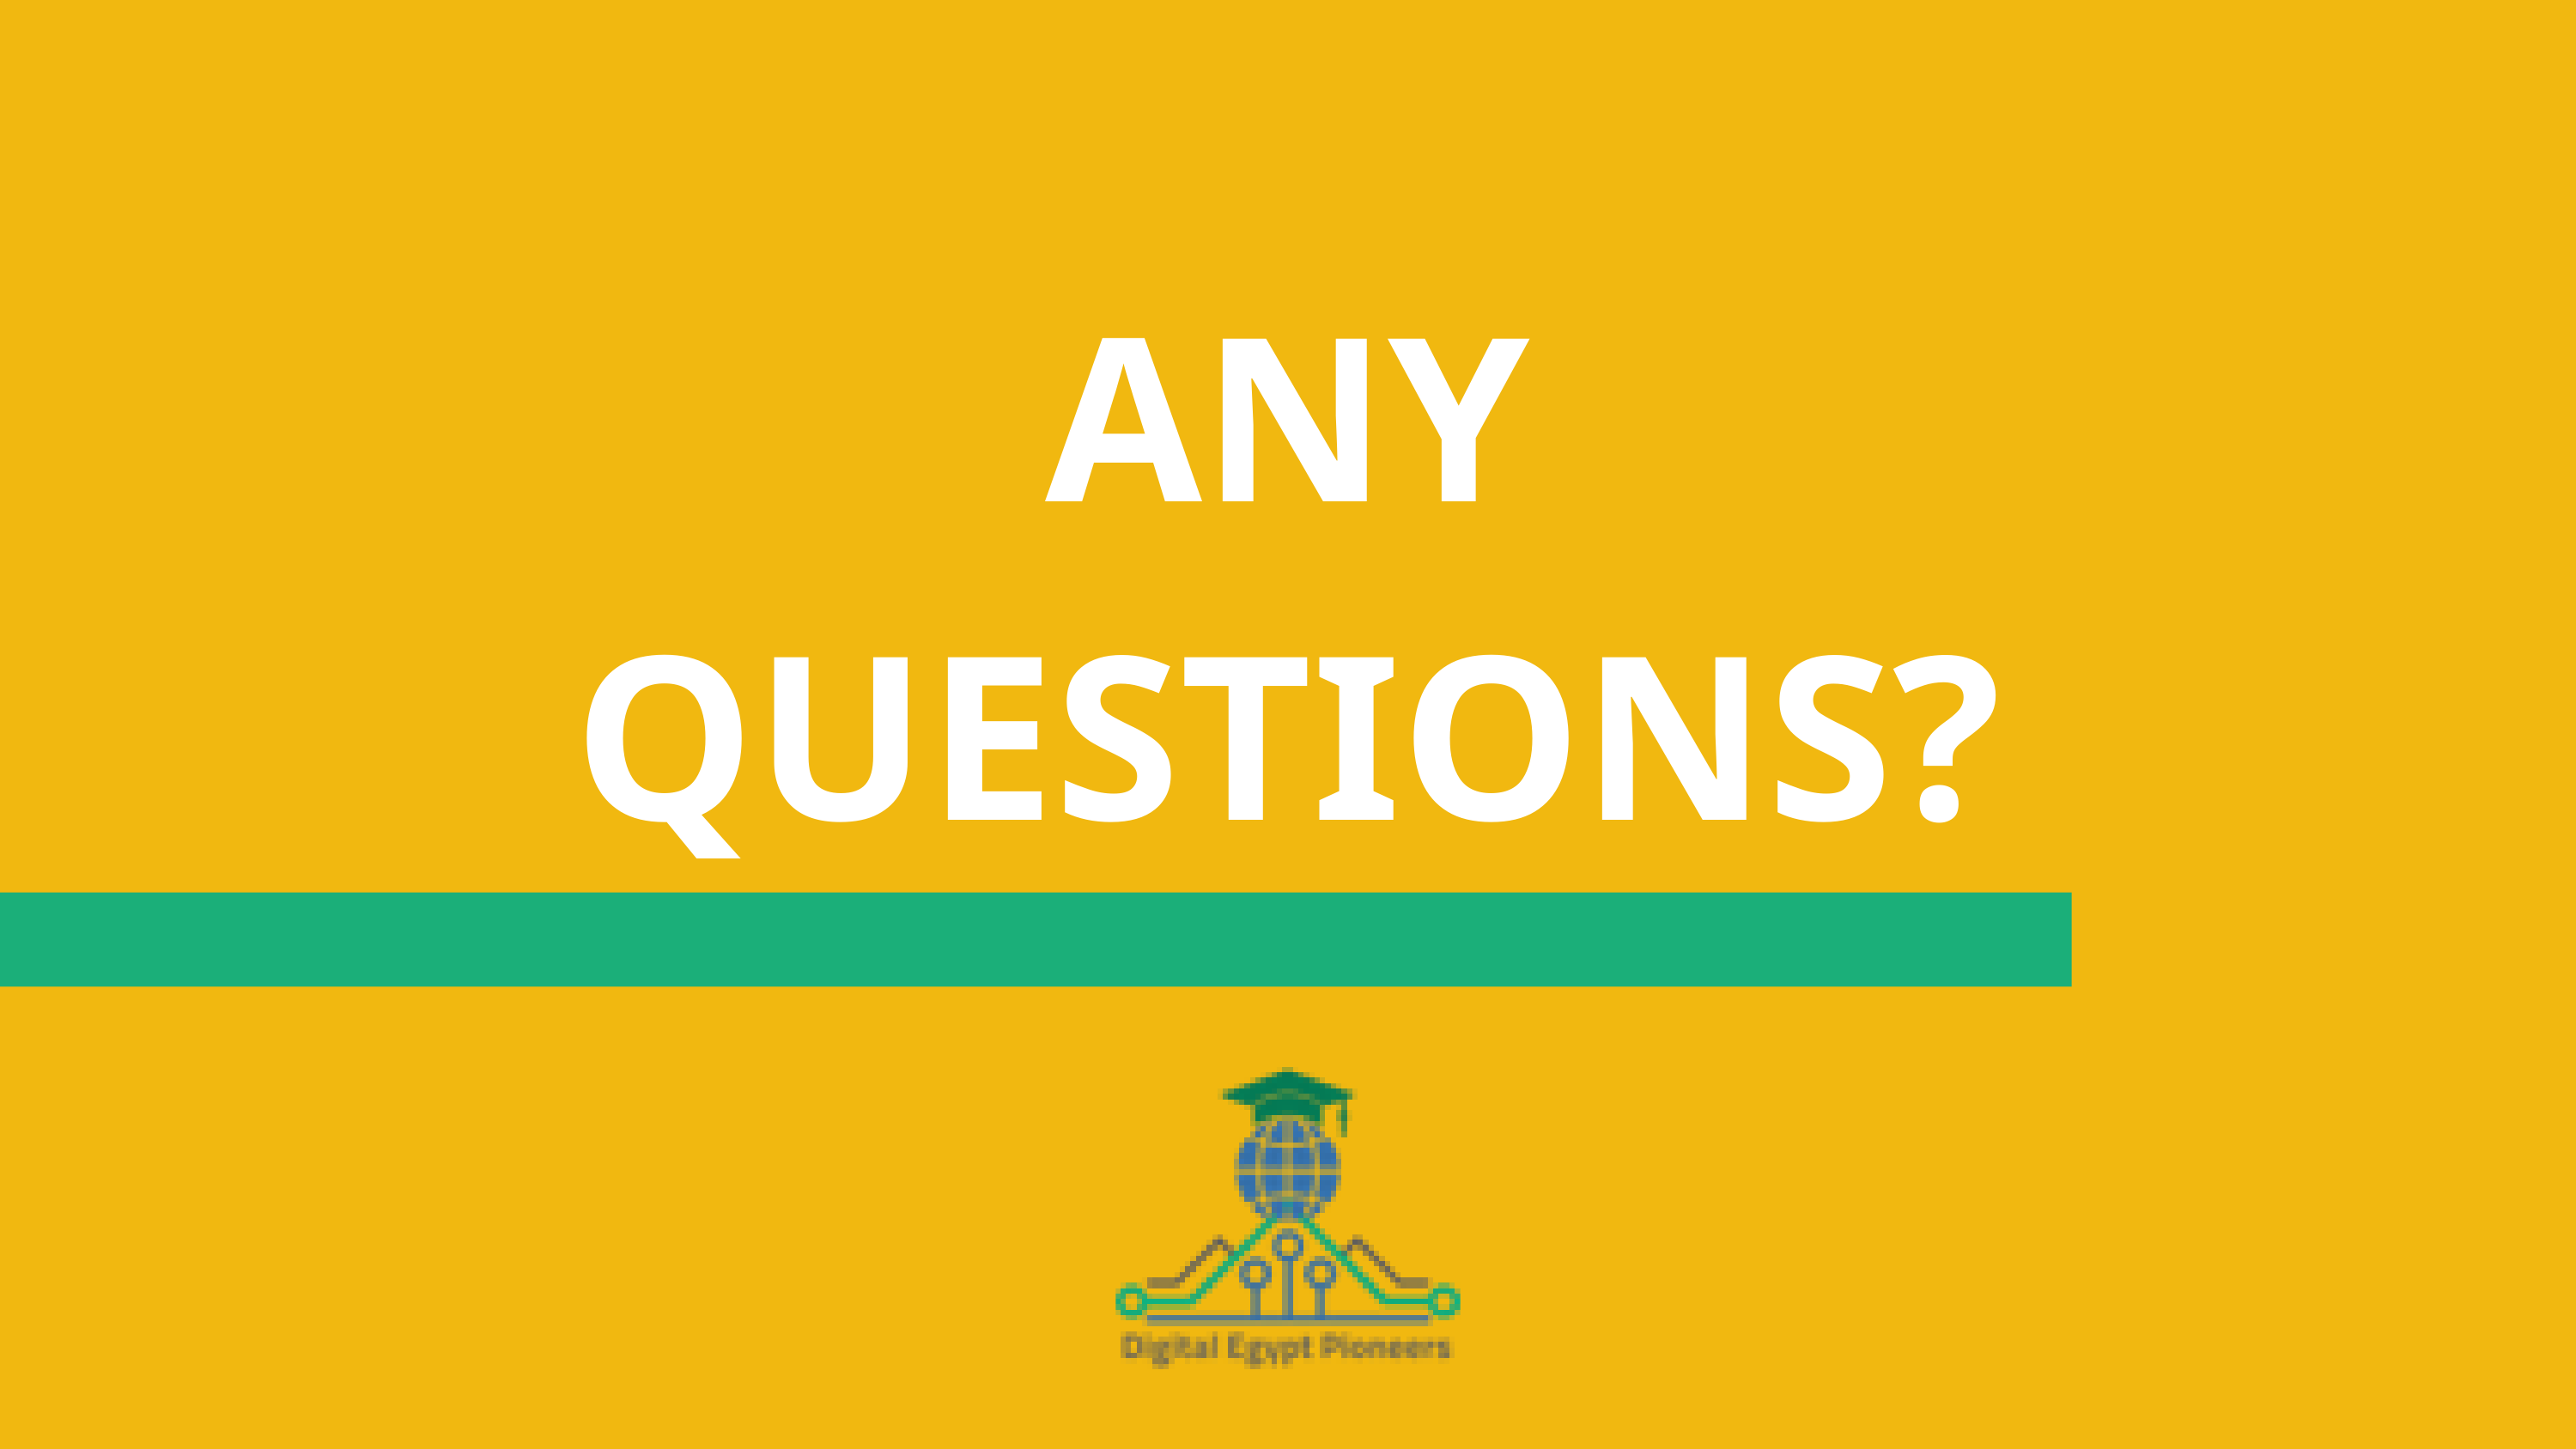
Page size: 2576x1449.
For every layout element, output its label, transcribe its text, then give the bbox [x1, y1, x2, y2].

text_box ANY QUESTIONS? [1090, 227, 2207, 866]
text_box [1115, 1063, 1461, 1380]
text_box ANY QUESTIONS? [368, 227, 985, 866]
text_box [988, 0, 1084, 1449]
